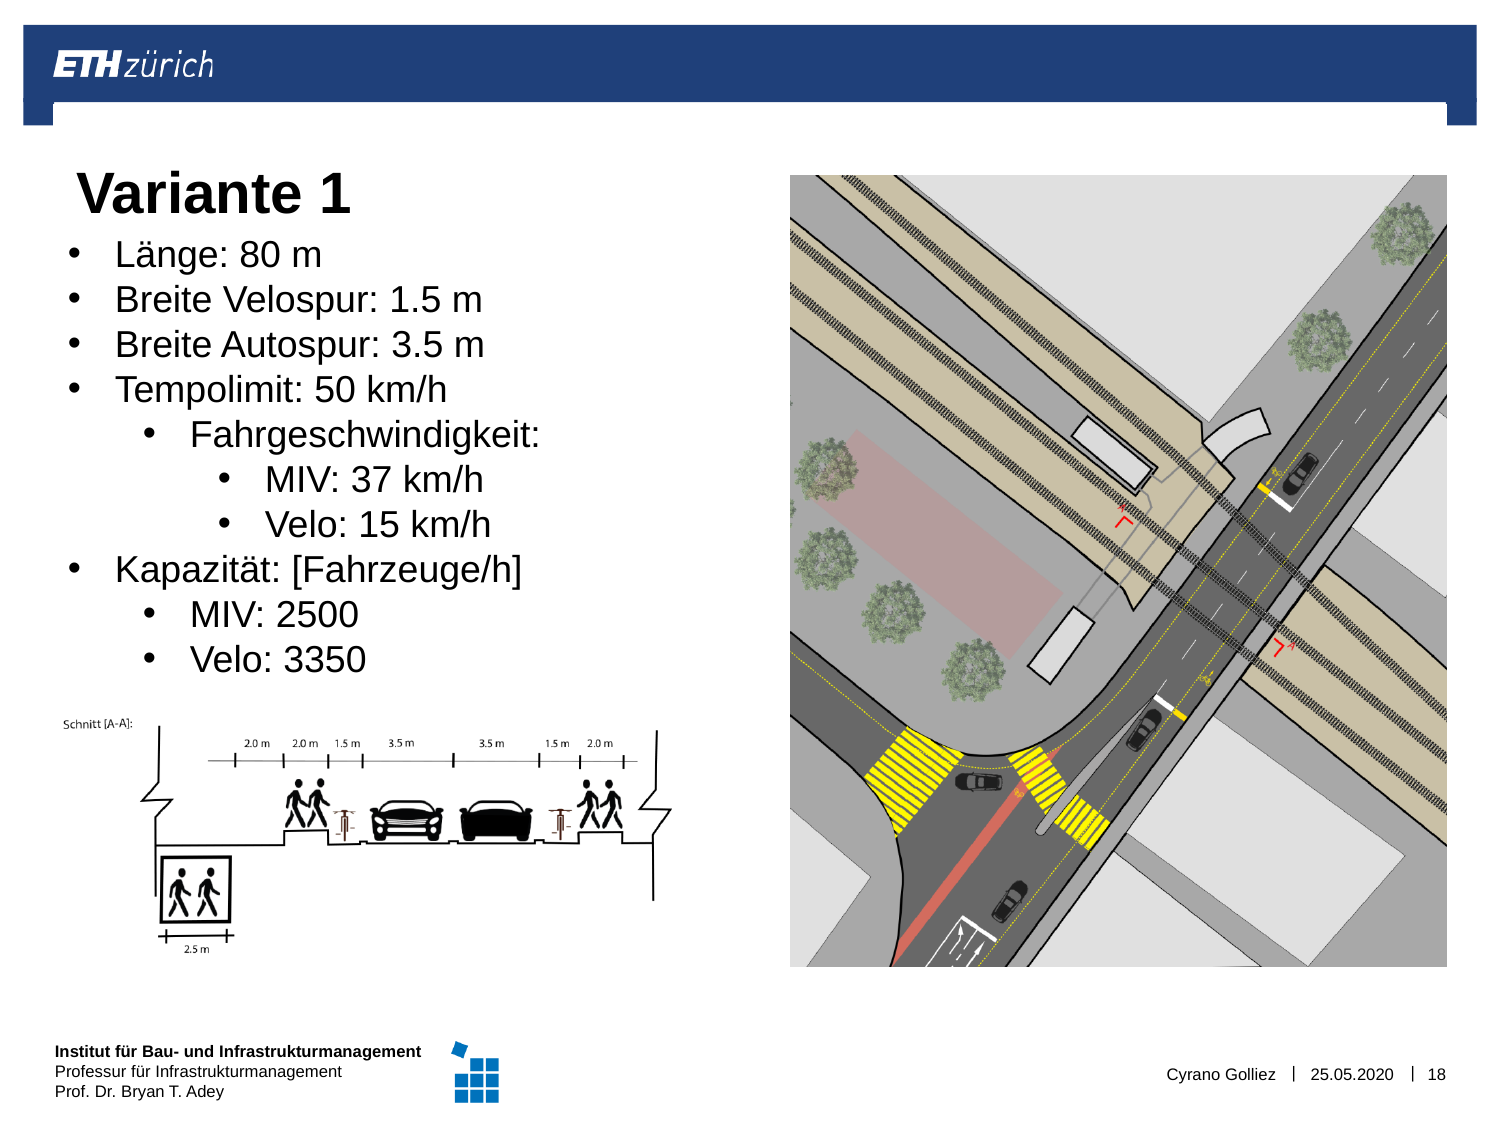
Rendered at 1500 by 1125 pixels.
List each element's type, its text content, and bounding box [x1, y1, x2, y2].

title Variante 1 [53, 104, 1447, 225]
footer Cyrano Golliez [750, 1034, 1277, 1112]
picture [451, 1041, 499, 1103]
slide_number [1302, 1034, 1403, 1112]
picture [790, 174, 1447, 967]
text_box Länge: 80 m Breite Velospur: 1.5 m Breite Autospur: 3.5 m Tempolimit: 50 km/h Fahrgeschwindigkeit: MIV: 37 km/h Velo: 15 km/h Kapazität: [Fahrzeuge/h] MIV: 2500 Velo: 3350 [53, 222, 732, 688]
slide_number 18 [1415, 1034, 1459, 1112]
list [52, 707, 689, 967]
